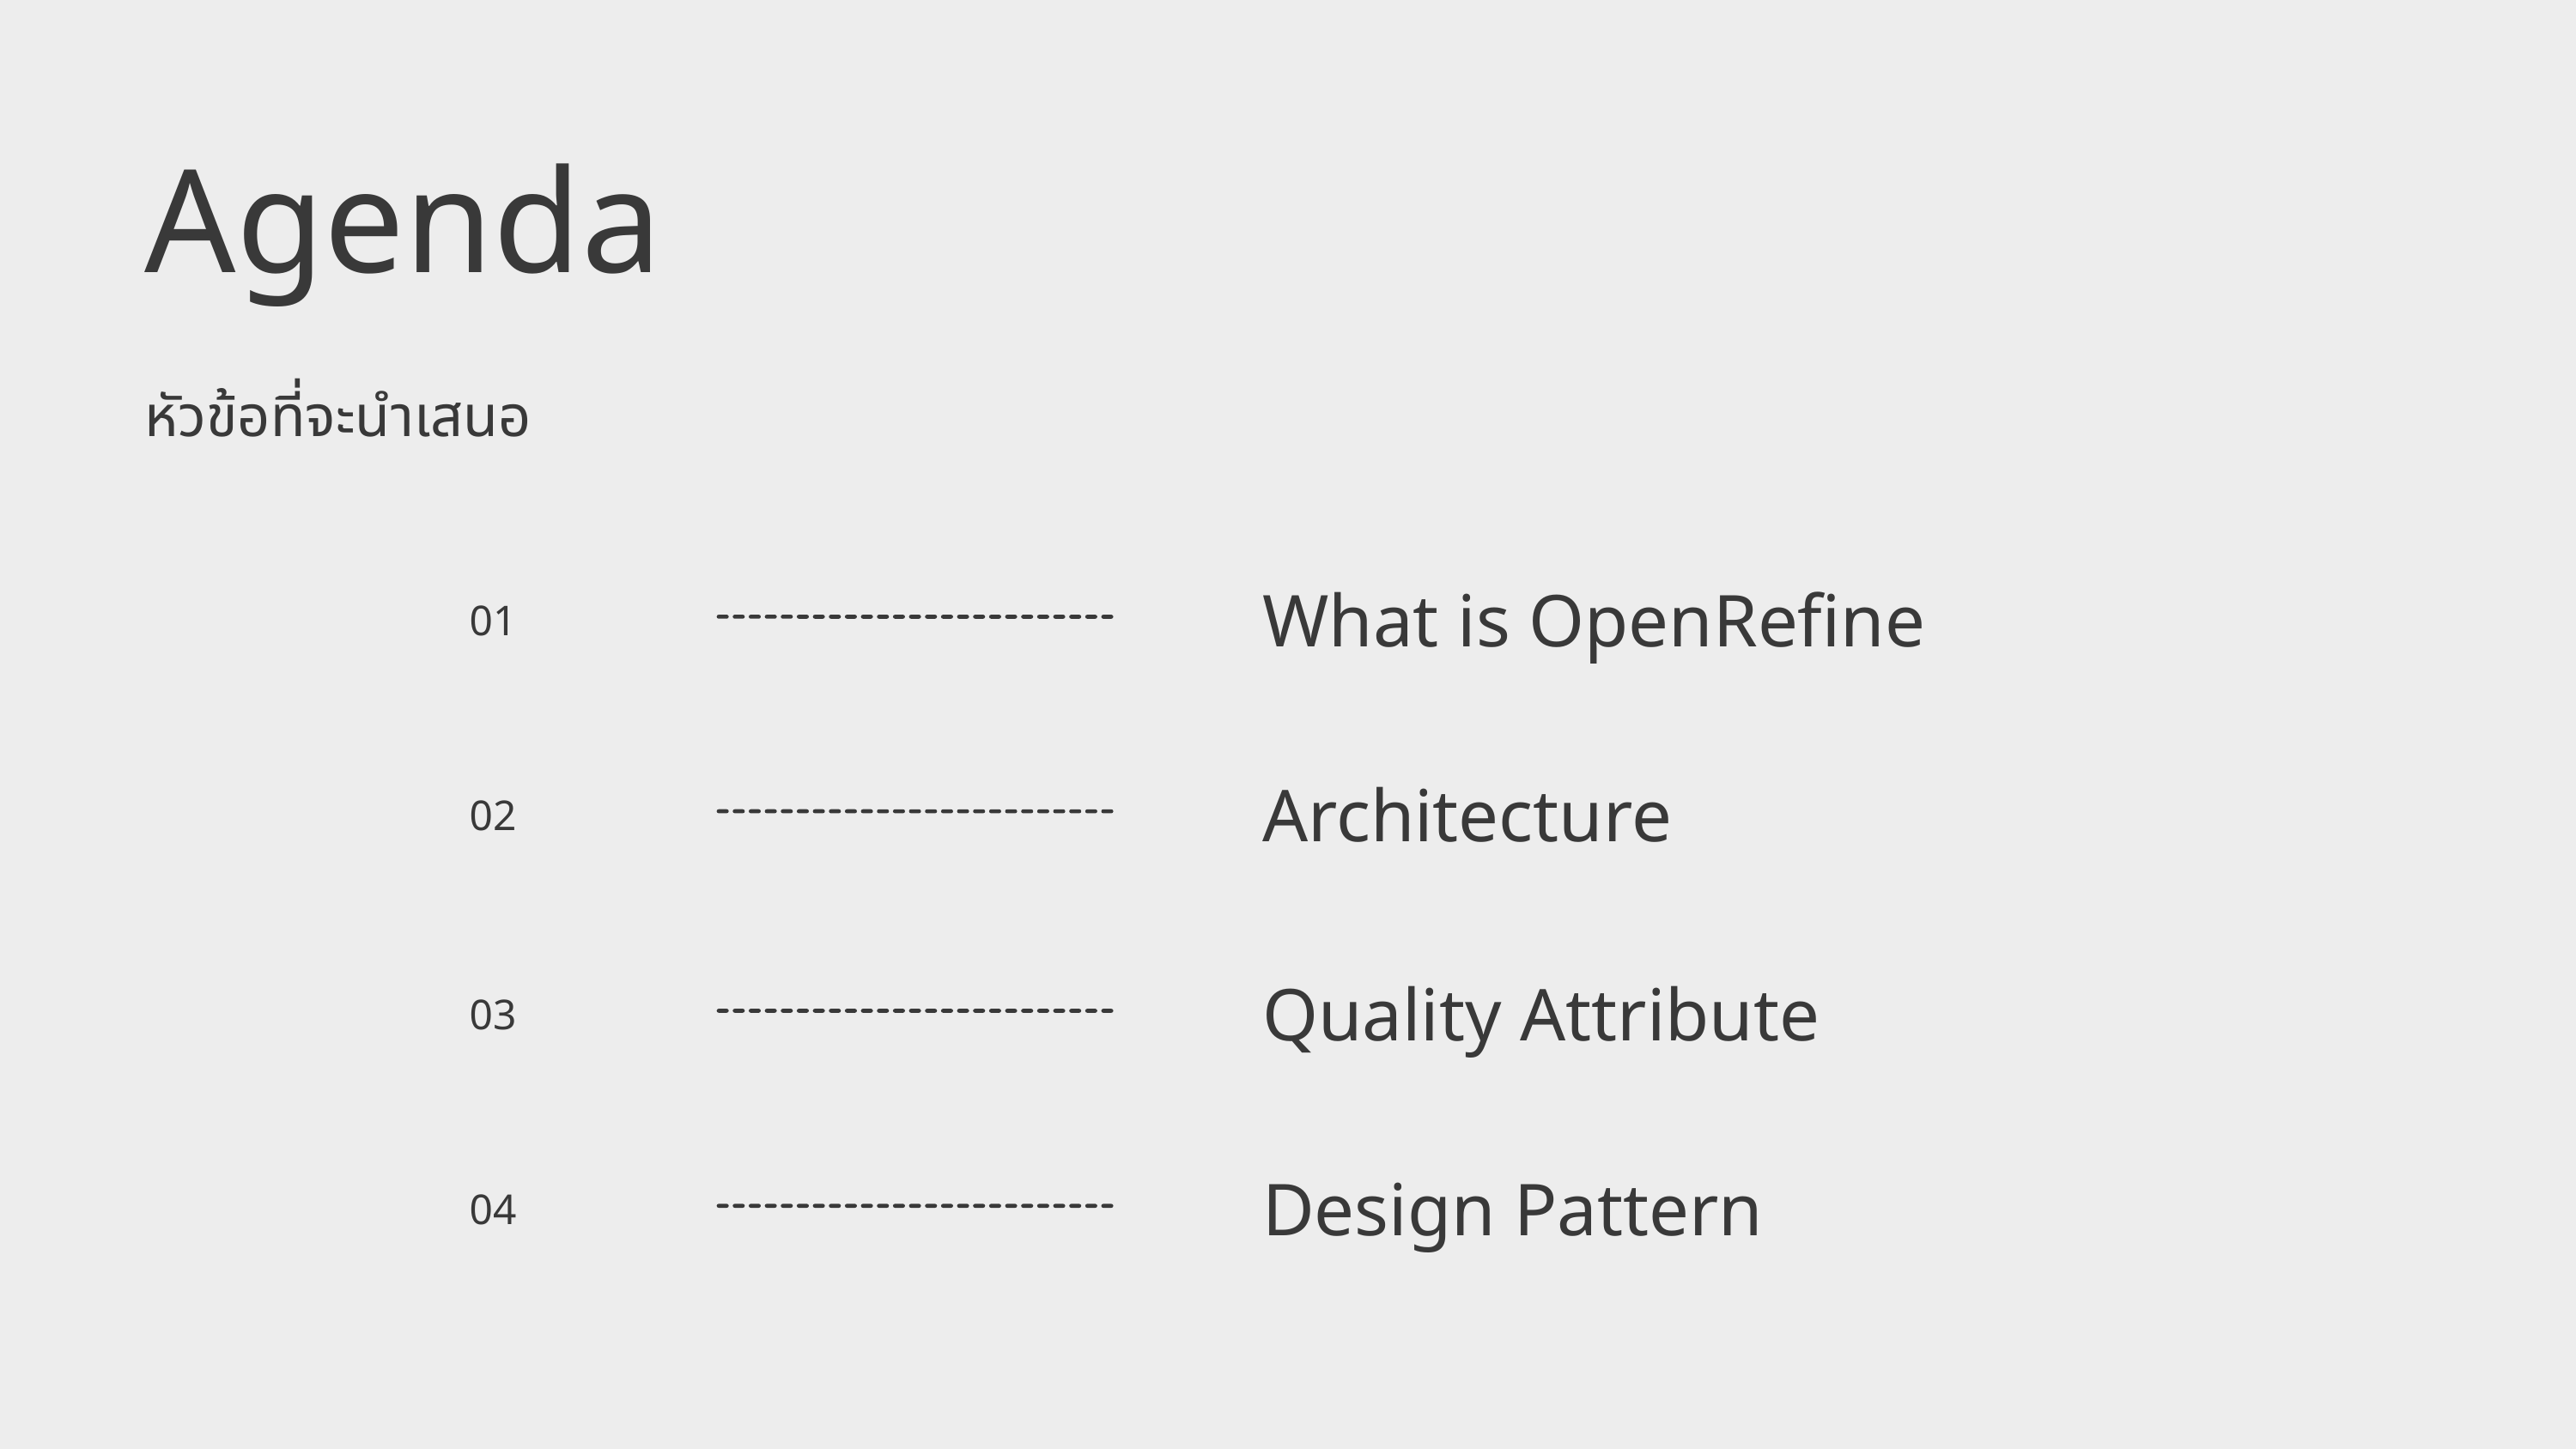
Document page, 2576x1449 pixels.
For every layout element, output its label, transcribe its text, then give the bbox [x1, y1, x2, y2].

text_box Quality Attribute [1262, 961, 2101, 1056]
text_box 04 [469, 1179, 517, 1234]
text_box Architecture [1262, 762, 2135, 856]
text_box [144, 144, 1445, 446]
text_box 01 [441, 590, 517, 645]
text_box 03 [441, 985, 517, 1039]
text_box What is OpenRefine [1262, 567, 2101, 662]
text_box Design Pattern [1262, 1156, 2101, 1251]
text_box 02 [441, 785, 517, 839]
